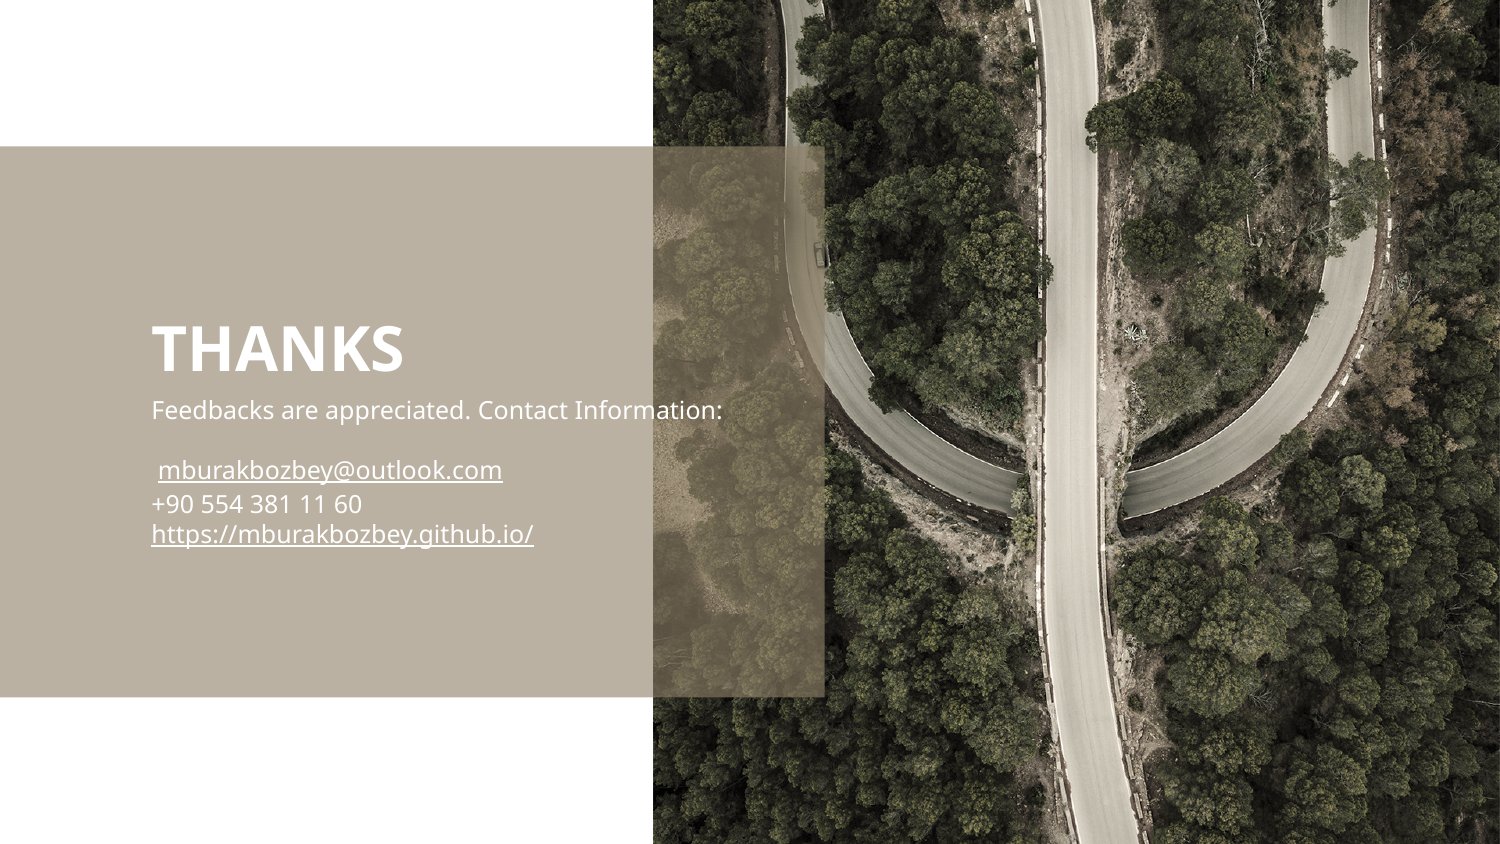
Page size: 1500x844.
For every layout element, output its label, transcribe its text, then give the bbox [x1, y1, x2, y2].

title THANKS [136, 61, 565, 399]
text_box [0, 146, 647, 698]
picture [652, 0, 1500, 844]
subtitle Feedbacks are appreciated. Contact Information: mburakbozbey@outlook.com +90 554 381 11 60 https://mburakbozbey.github.io/ [136, 379, 647, 673]
